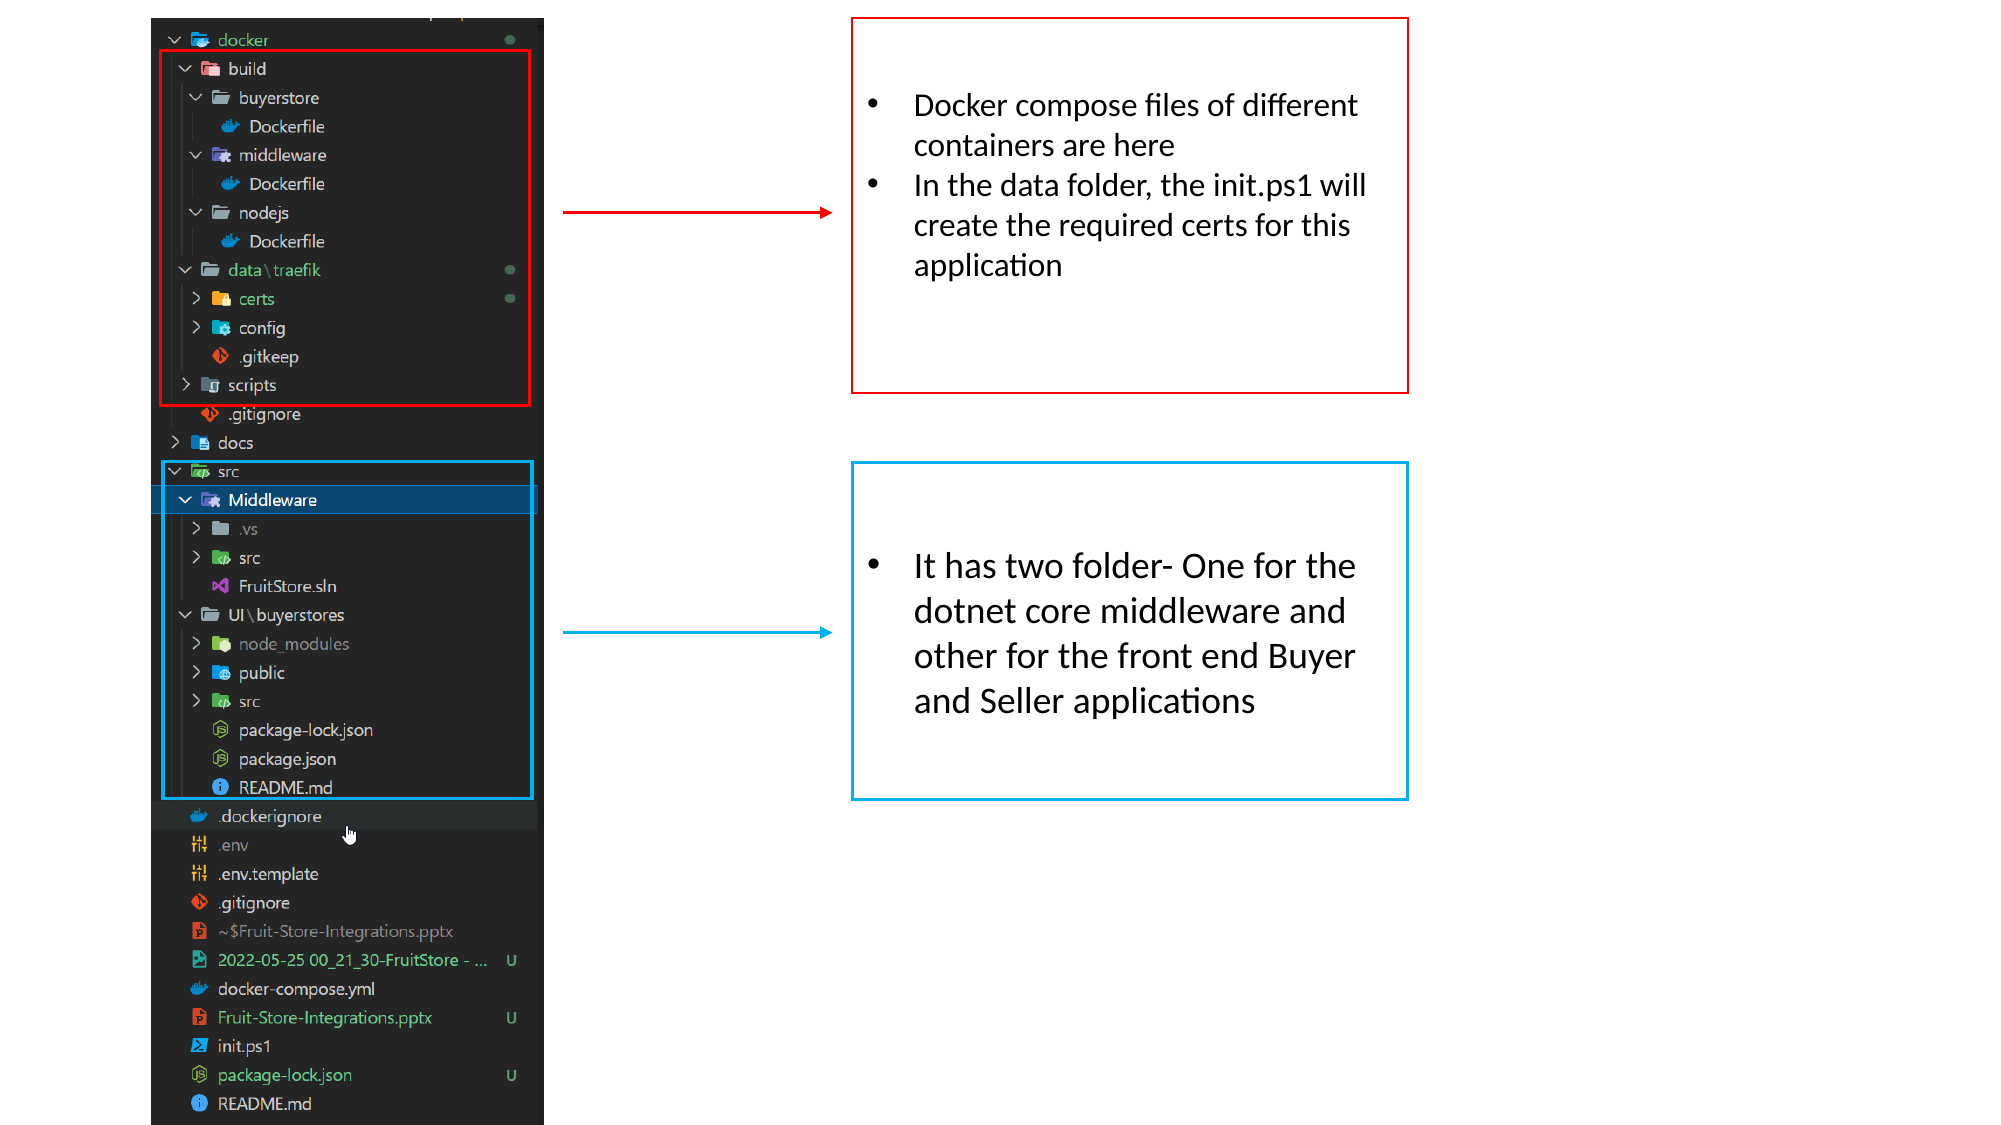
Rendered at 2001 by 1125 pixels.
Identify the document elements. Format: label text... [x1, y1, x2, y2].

picture [151, 18, 544, 1125]
text_box Docker compose files of different containers are here In the data folder, the init.ps1 will create the required certs for this application [851, 17, 1409, 394]
text_box It has two folder- One for the dotnet core middleware and other for the front end Buyer and Seller applications [851, 461, 1409, 801]
